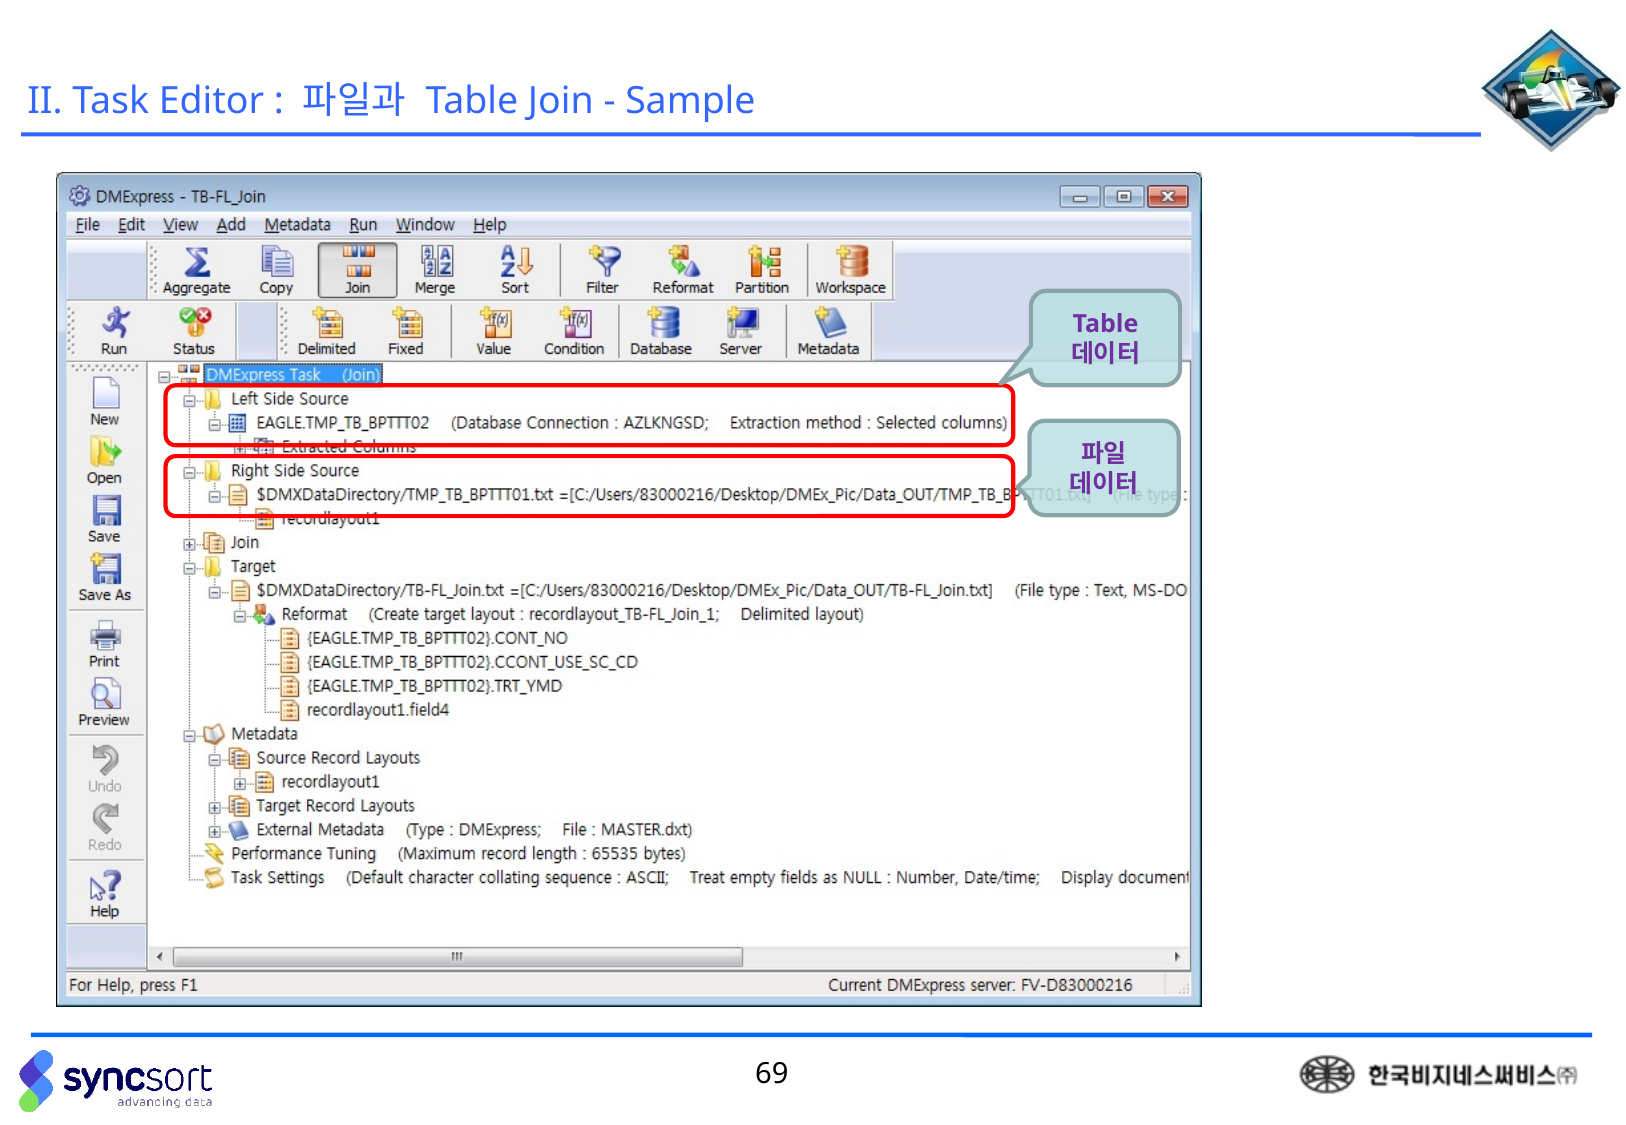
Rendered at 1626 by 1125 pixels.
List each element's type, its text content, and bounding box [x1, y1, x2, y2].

text_box II. Task Editor : 파일과 Table Join - Sample [12, 73, 1394, 124]
picture [19, 1050, 212, 1112]
picture [1281, 1046, 1593, 1105]
picture [56, 172, 1202, 1007]
picture [1481, 29, 1621, 153]
